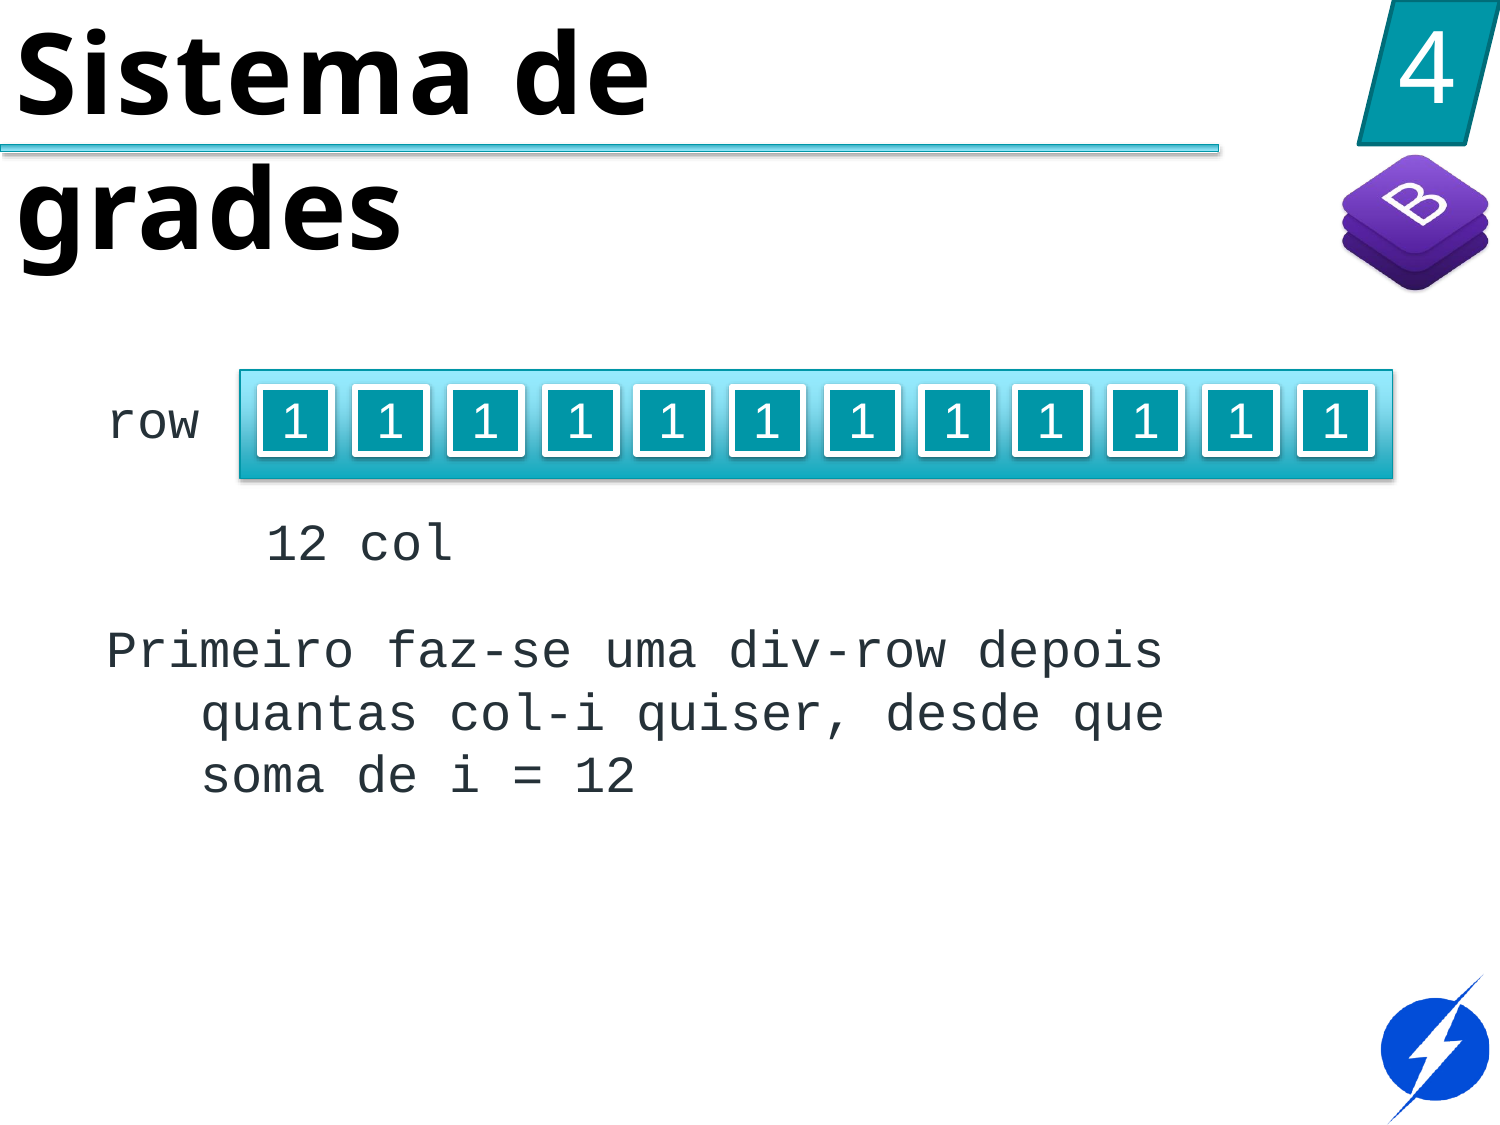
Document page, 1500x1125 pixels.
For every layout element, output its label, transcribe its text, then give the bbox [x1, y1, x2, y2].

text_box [999, 371, 1092, 491]
text_box row [103, 384, 202, 449]
text_box 12 col Primeiro faz-se uma div-row depois quantas col-i quiser, desde que soma de i = 12 [103, 505, 1171, 804]
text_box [434, 371, 527, 491]
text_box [1094, 371, 1187, 491]
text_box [1356, 0, 1500, 149]
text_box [339, 371, 432, 491]
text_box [1189, 371, 1282, 491]
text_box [905, 371, 997, 491]
title Sistema de grades [12, 0, 992, 140]
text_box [715, 371, 808, 491]
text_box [529, 371, 618, 491]
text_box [233, 367, 1400, 489]
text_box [810, 371, 903, 491]
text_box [244, 371, 337, 491]
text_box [0, 141, 1226, 162]
title Sistema de grades [12, 170, 992, 273]
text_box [1284, 371, 1387, 491]
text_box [620, 371, 713, 491]
text_box [1380, 973, 1490, 1125]
text_box [1339, 153, 1491, 295]
